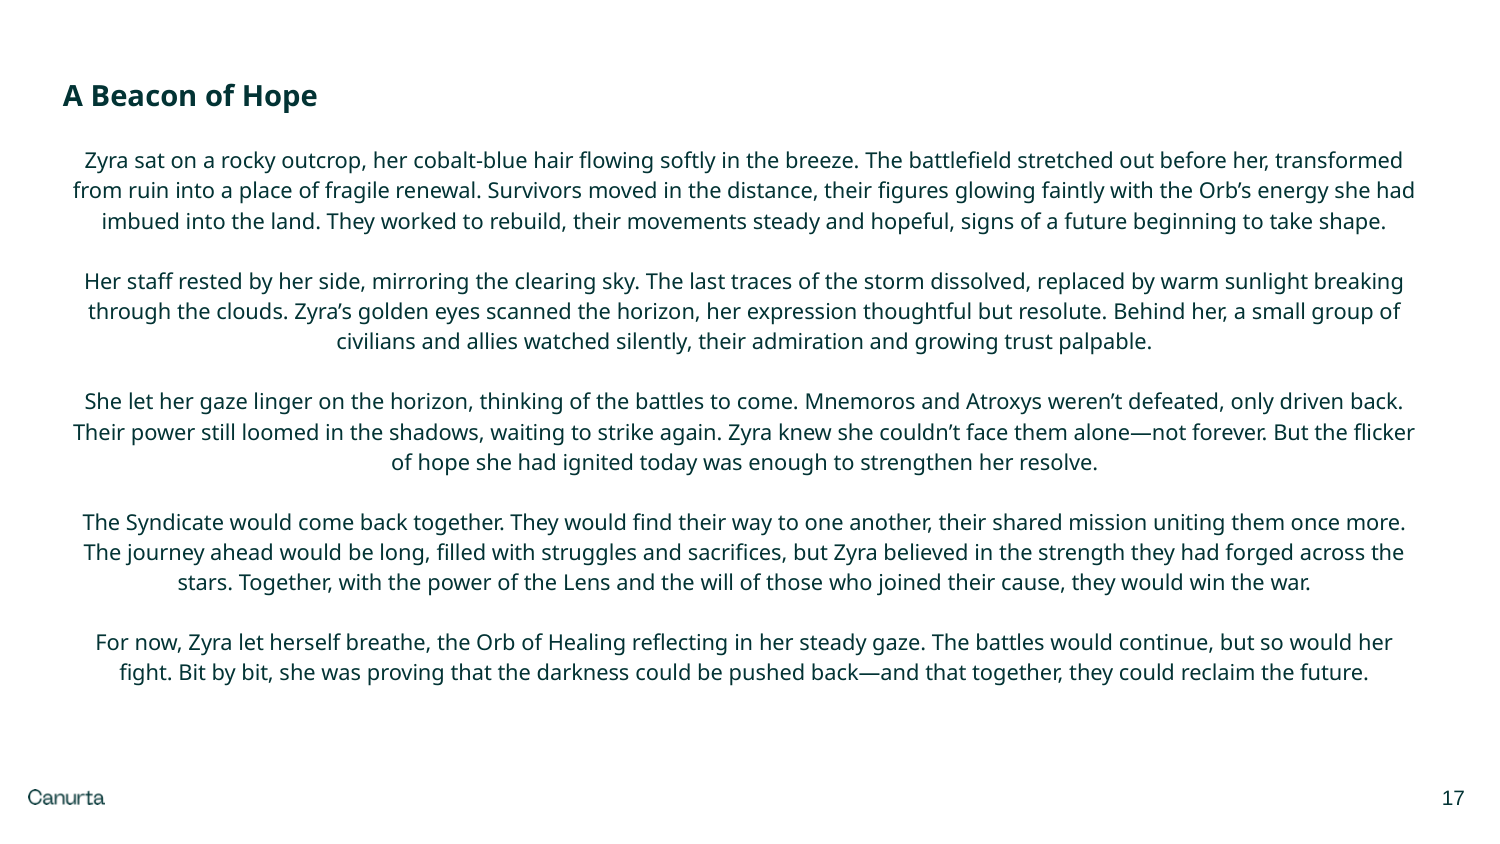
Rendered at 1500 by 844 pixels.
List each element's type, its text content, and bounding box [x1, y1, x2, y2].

slide_number 17 [1389, 764, 1480, 830]
list Zyra sat on a rocky outcrop, her cobalt-blue hair flowing softly in the breeze. The battlefield stretched out before her, transformed from ruin into a place of fragile renewal. Survivors moved in the distance, their figures glowing faintly with the Orb’s energy she had imbued into the land. They worked to rebuild, their movements steady and hopeful, signs of a future beginning to take shape. Her staff rested by her side, mirroring the clearing sky. The last traces of the storm dissolved, replaced by warm sunlight breaking through the clouds. Zyra’s golden eyes scanned the horizon, her expression thoughtful but resolute. Behind her, a small group of civilians and allies watched silently, their admiration and growing trust palpable. She let her gaze linger on the horizon, thinking of the battles to come. Mnemoros and Atroxys weren’t defeated, only driven back. Their power still loomed in the shadows, waiting to strike again. Zyra knew she couldn’t face them alone—not forever. But the flicker of hope she had ignited today was enough to strengthen her resolve. The Syndicate would come back together. They would find their way to one another, their shared mission uniting them once more. The journey ahead would be long, filled with struggles and sacrifices, but Zyra believed in the strength they had forged across the stars. Together, with the power of the Lens and the will of those who joined their cause, they would win the war. For now, Zyra let herself breathe, the Orb of Healing reflecting in her steady gaze. The battles would continue, but so would her fight. Bit by bit, she was proving that the darkness could be pushed back—and that together, they could reclaim the future. [37, 128, 1435, 250]
picture [28, 789, 105, 805]
text_box A Beacon of Hope [47, 62, 921, 128]
